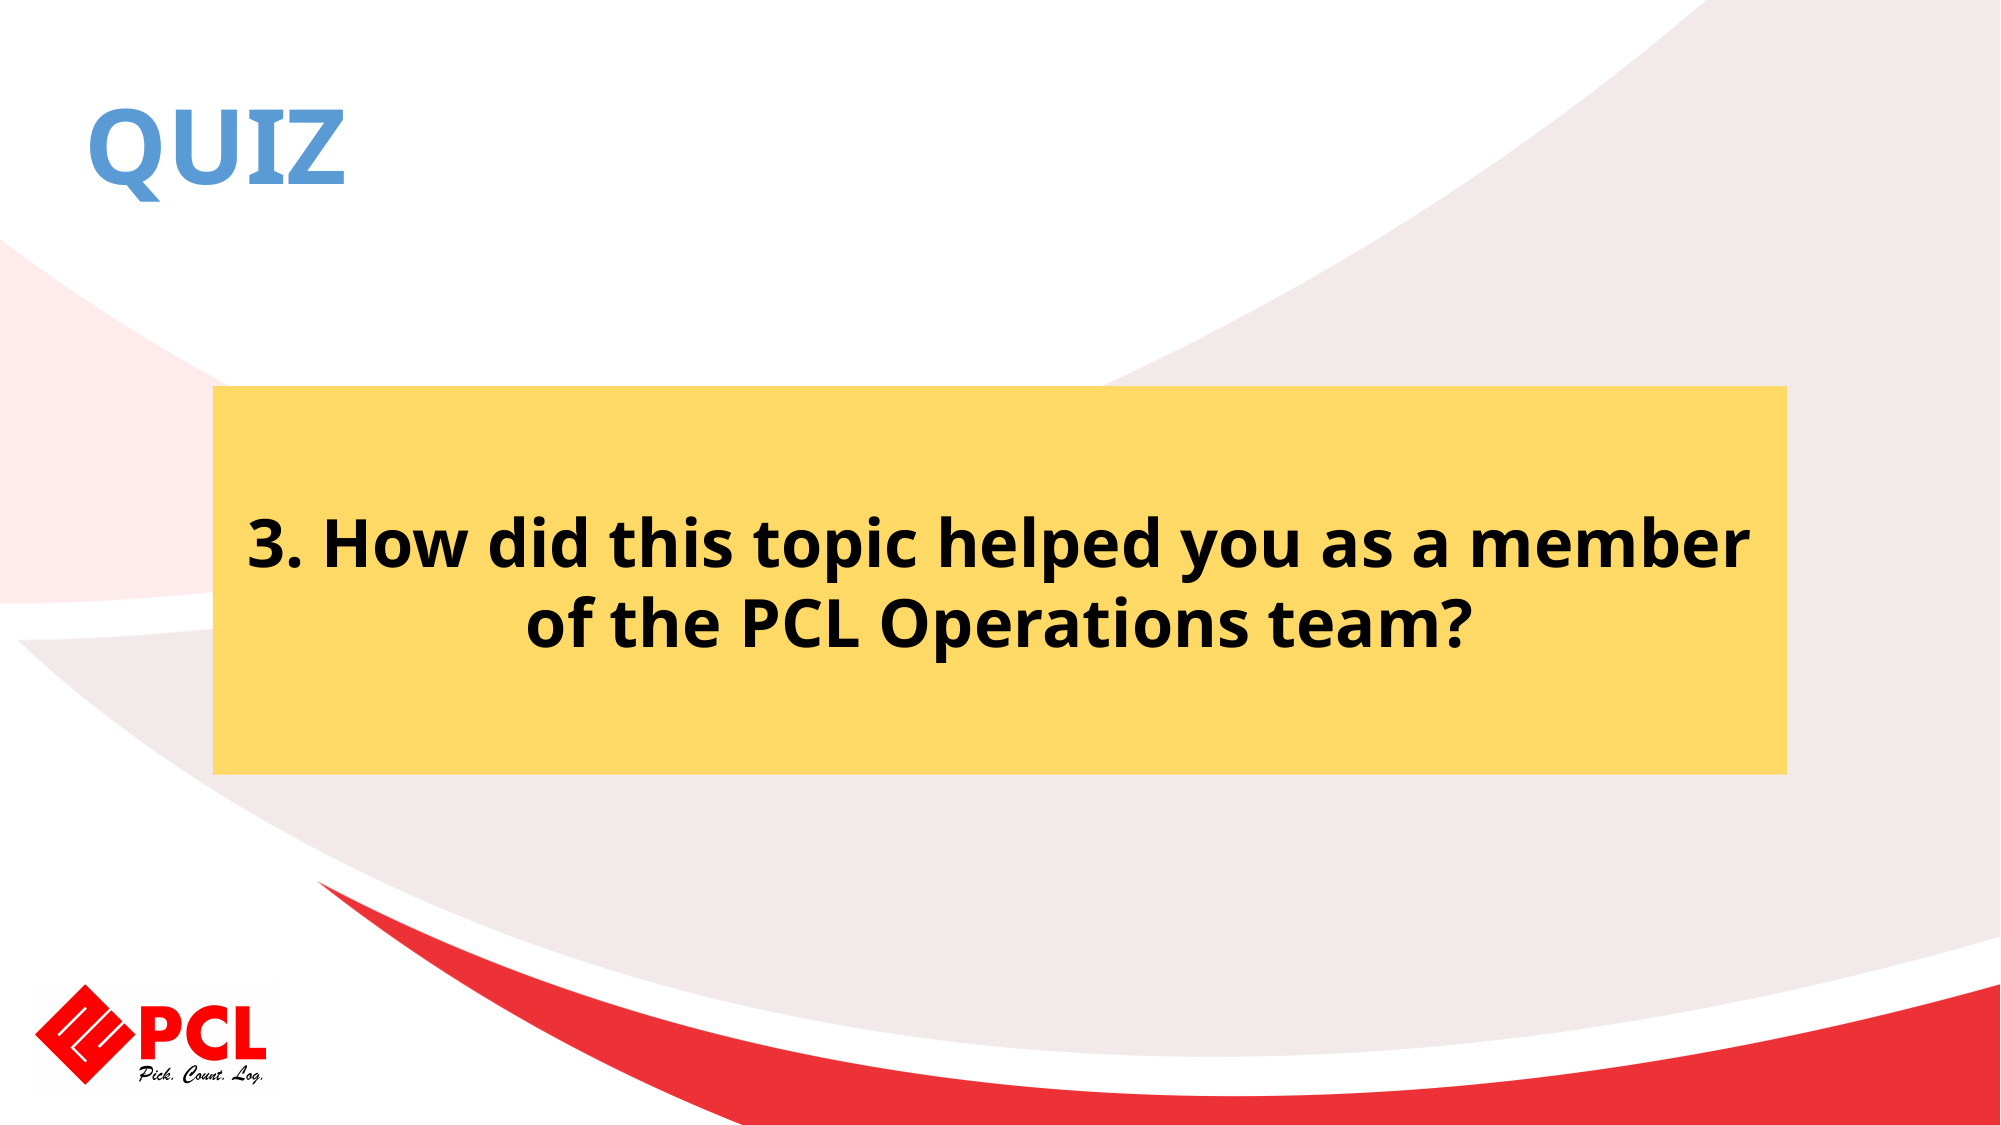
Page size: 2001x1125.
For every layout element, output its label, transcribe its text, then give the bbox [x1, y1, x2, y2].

text_box QUIZ [70, 72, 1871, 213]
picture [0, 0, 2000, 1125]
text_box 3. How did this topic helped you as a member of the PCL Operations team? [212, 385, 1788, 776]
text_box [69, 385, 1332, 1008]
